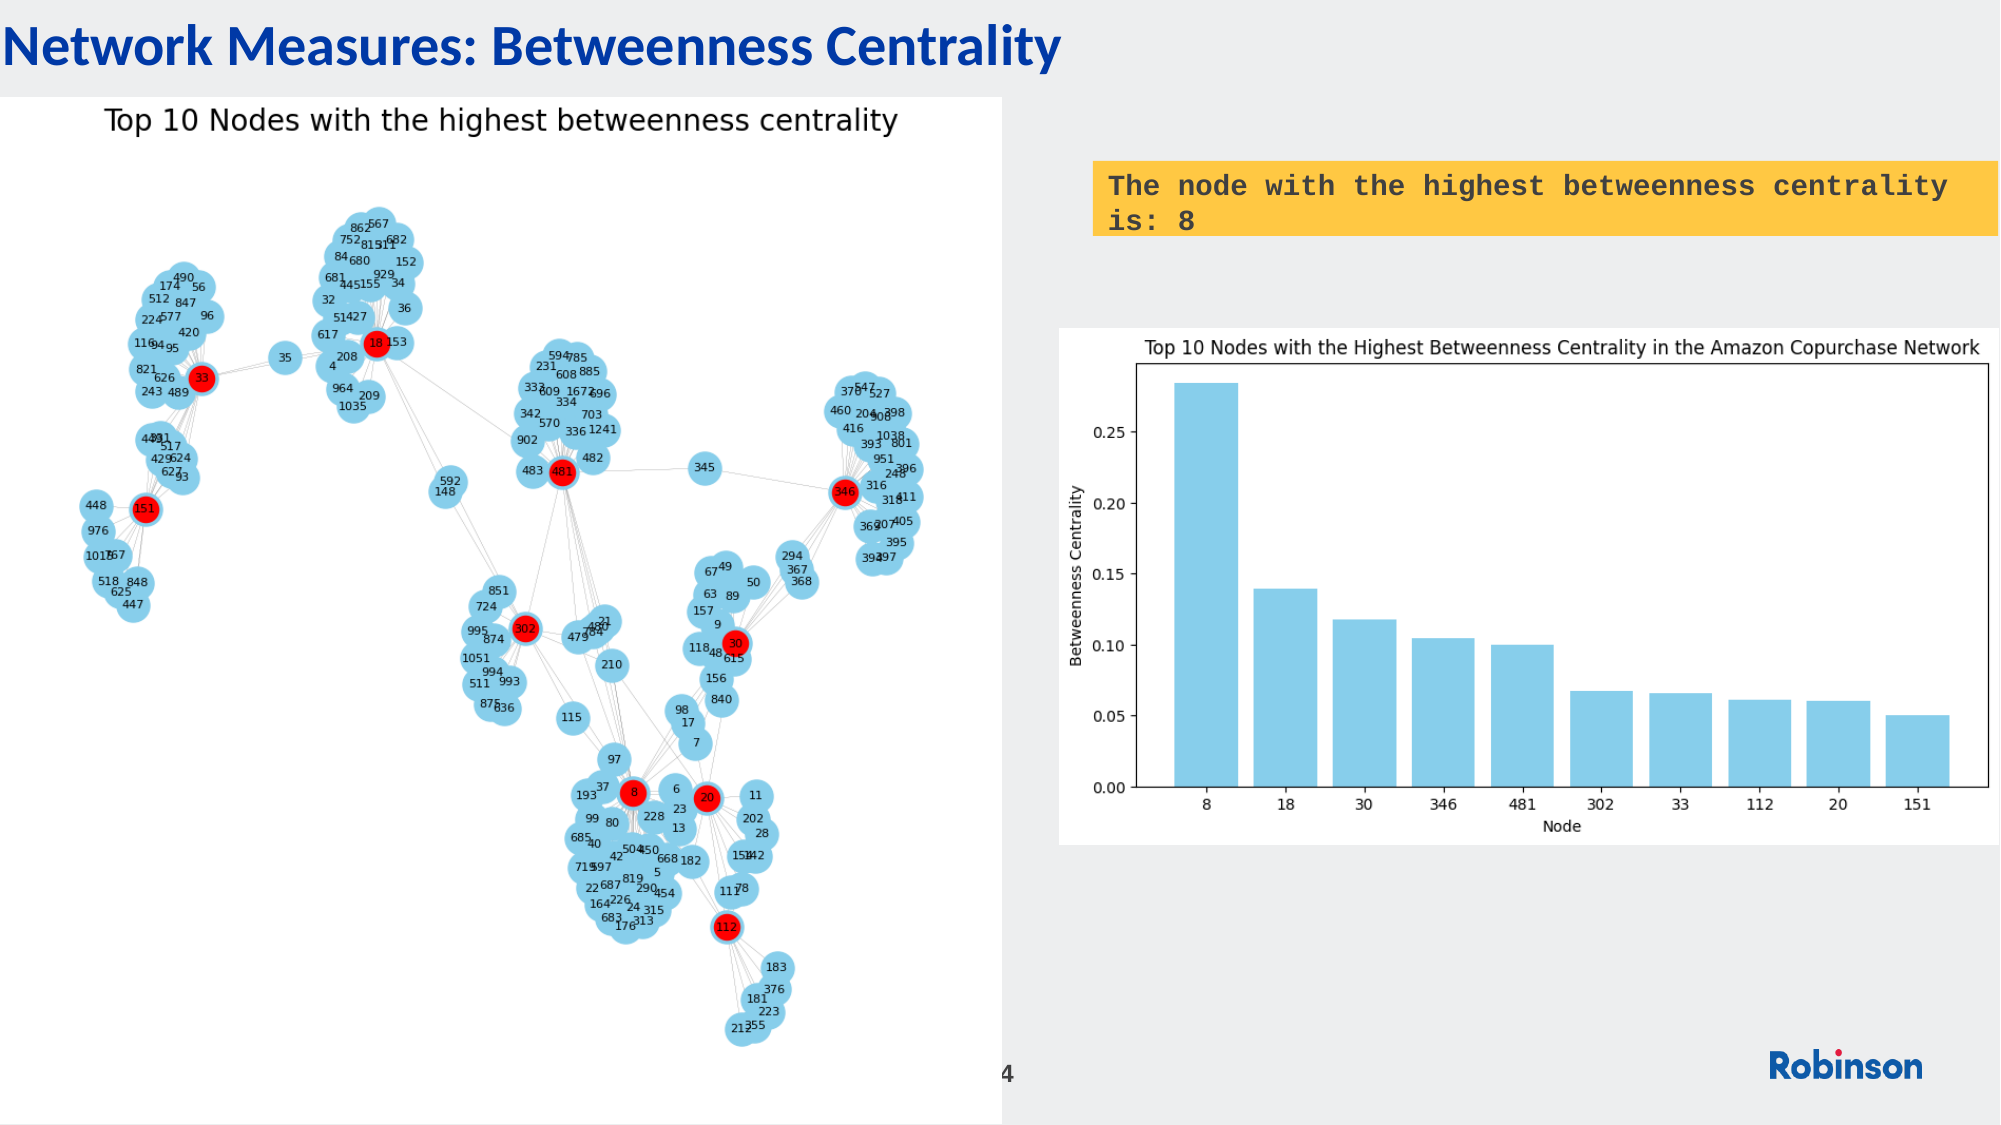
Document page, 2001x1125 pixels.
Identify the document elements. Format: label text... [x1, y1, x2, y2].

title Network Measures: Betweenness Centrality [2, 14, 1878, 78]
picture [0, 96, 1002, 1125]
slide_number 24 [1005, 1042, 1225, 1103]
picture [1770, 1049, 1922, 1079]
picture [1058, 327, 1999, 845]
text_box The node with the highest betweenness centrality is: 8 [1092, 160, 1999, 236]
